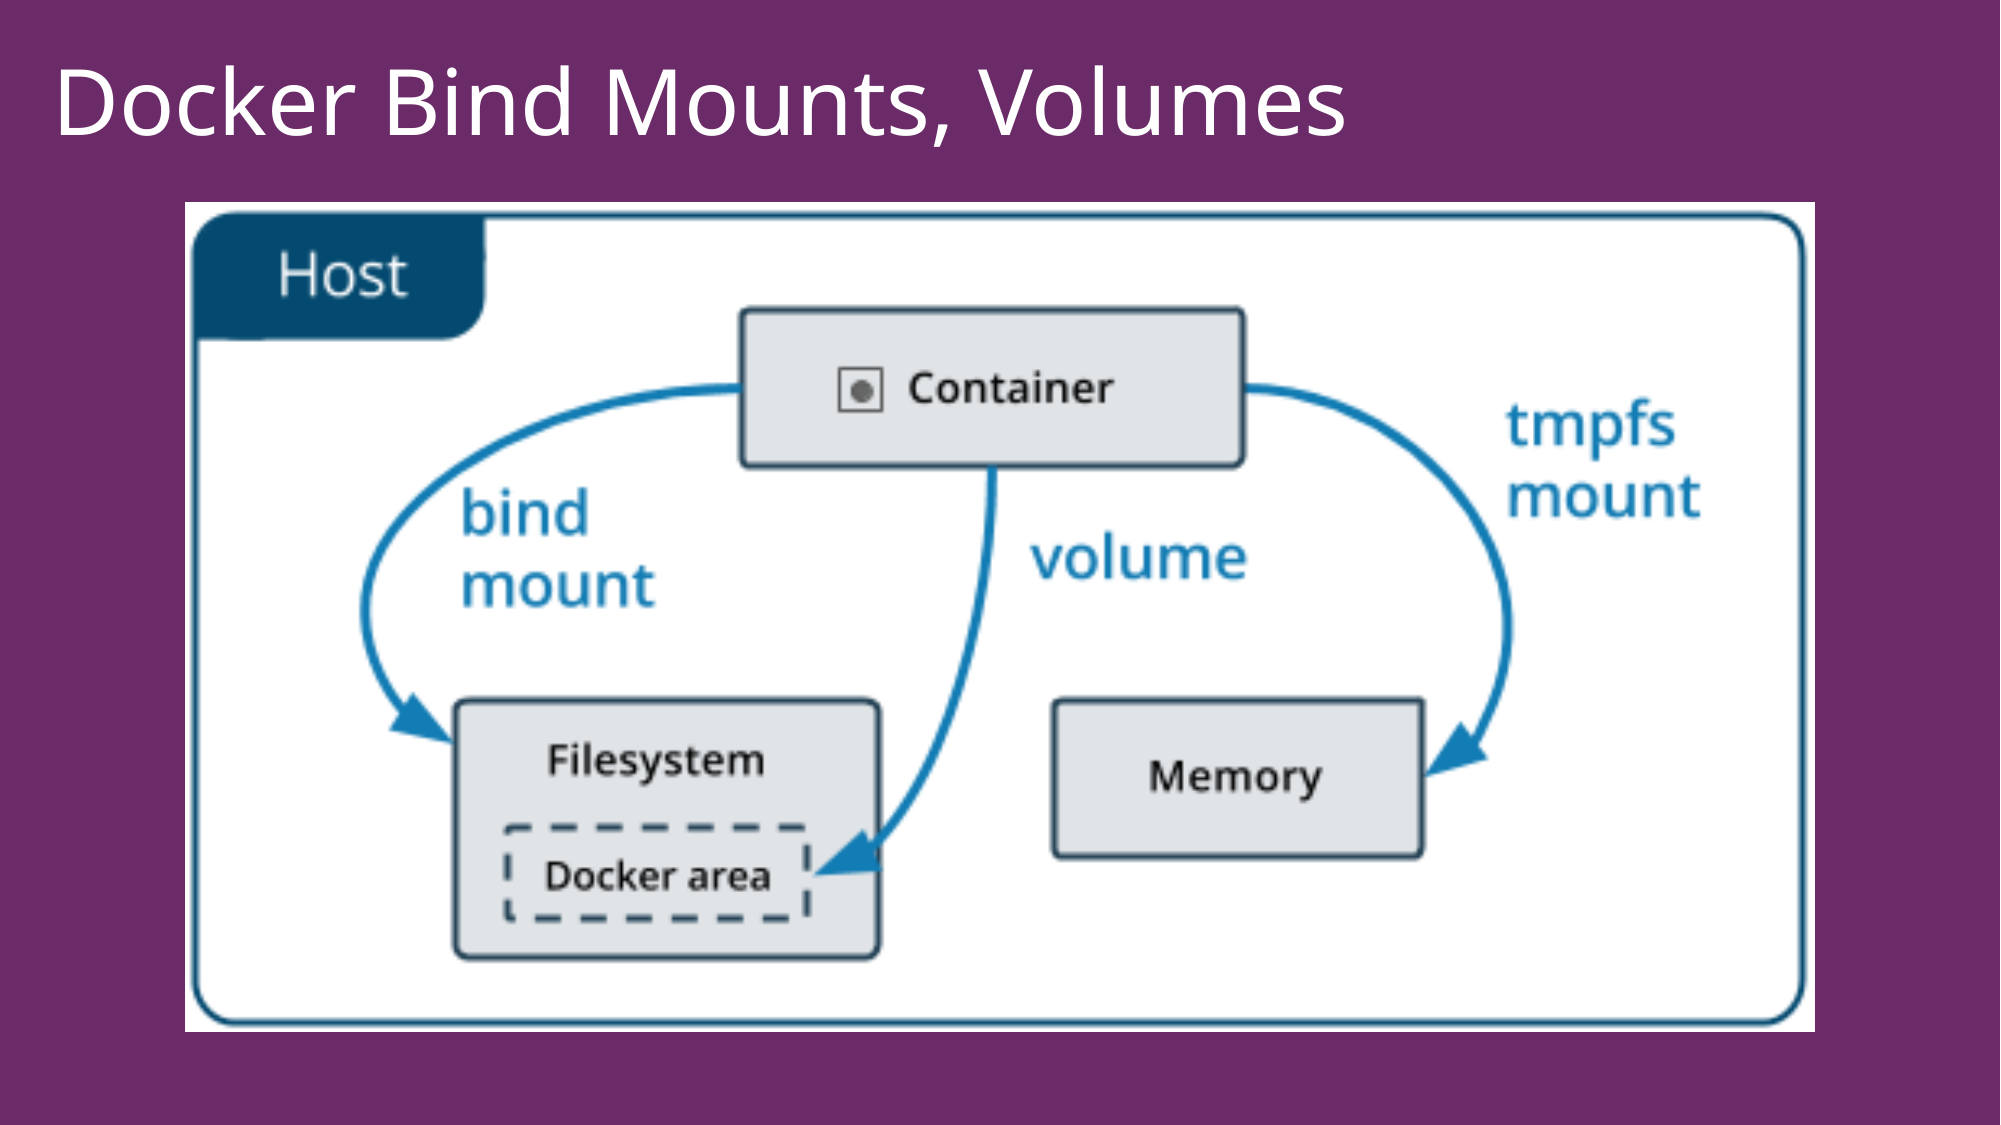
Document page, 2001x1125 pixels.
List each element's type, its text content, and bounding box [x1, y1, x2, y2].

title Docker Bind Mounts, Volumes [37, 49, 1538, 257]
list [185, 202, 1815, 1032]
